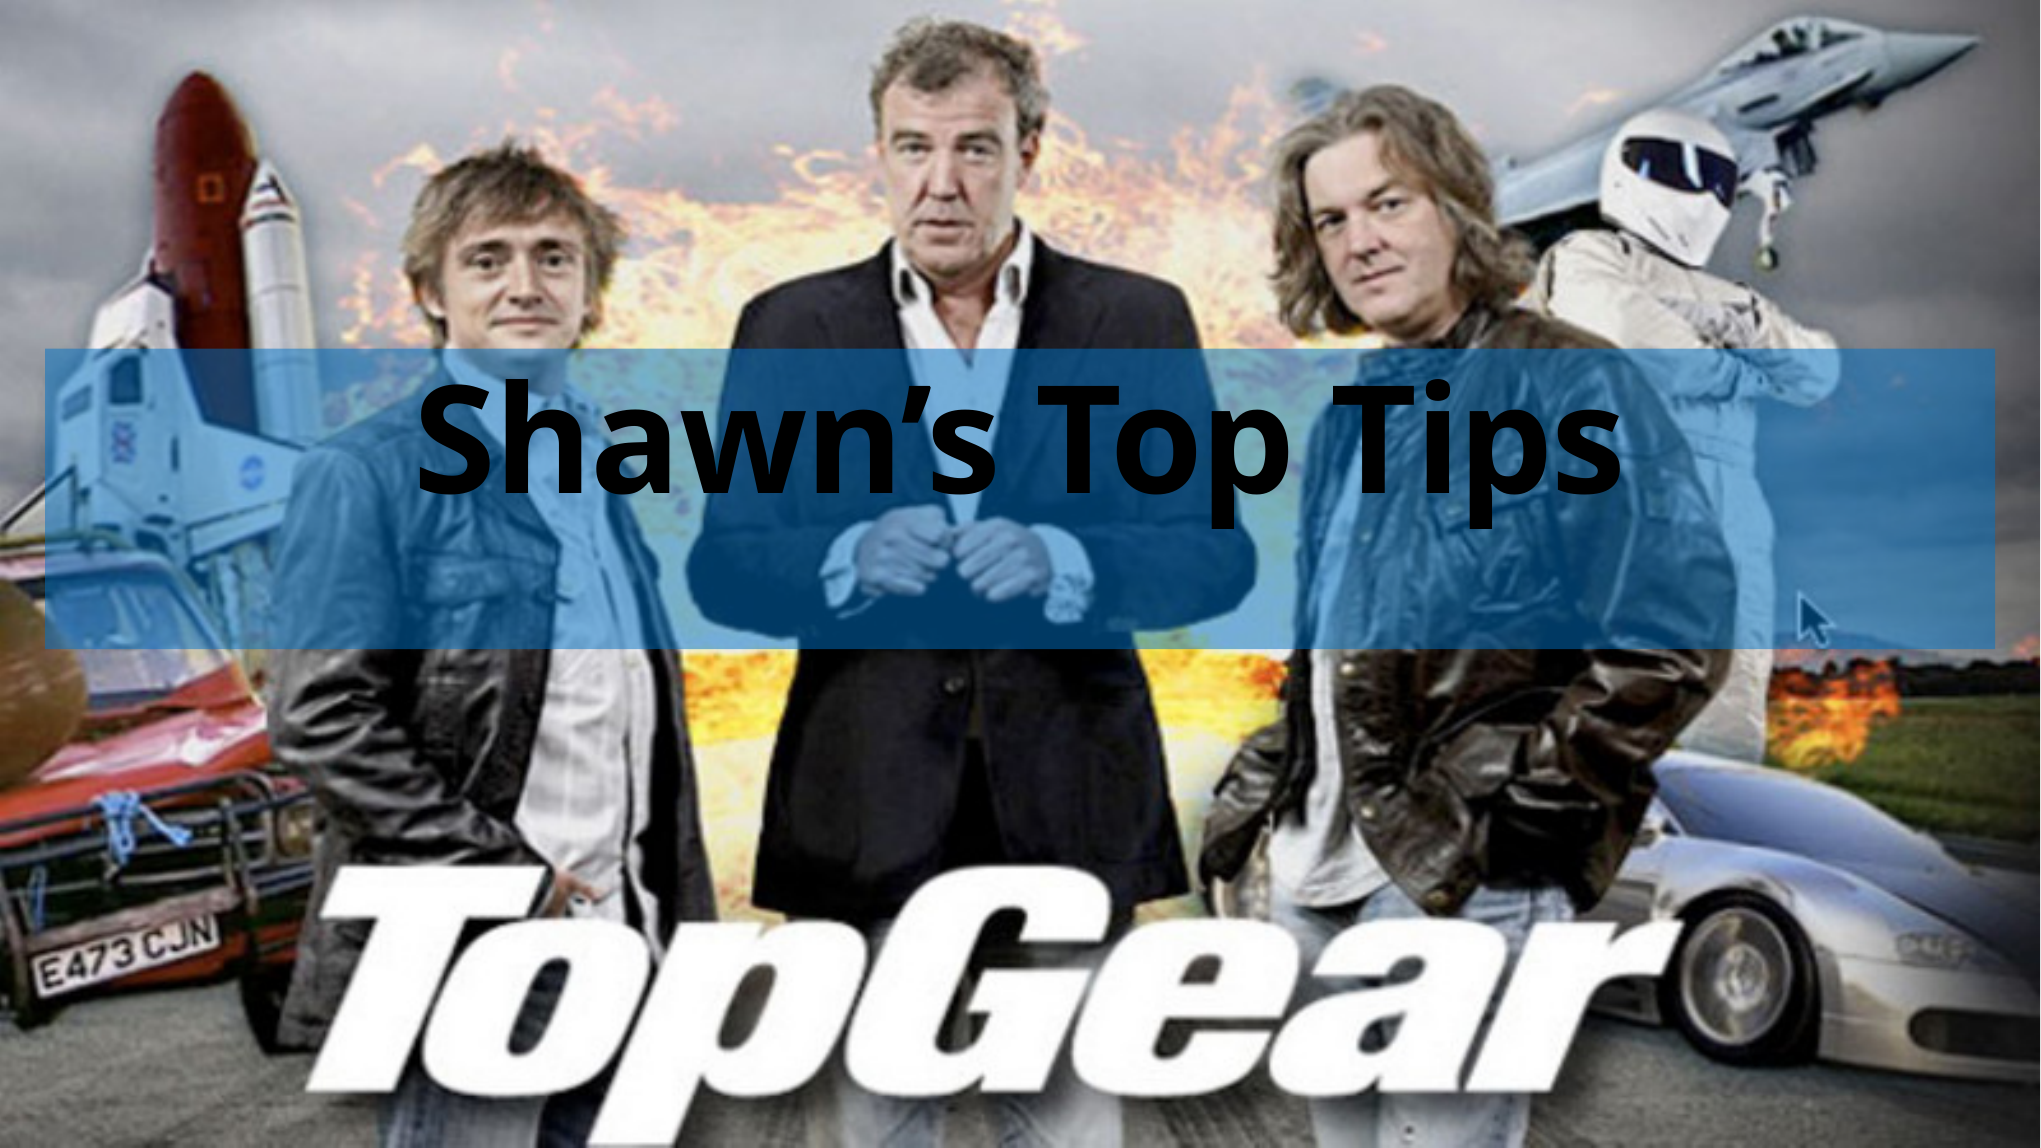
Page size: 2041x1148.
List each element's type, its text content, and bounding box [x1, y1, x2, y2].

picture [0, 0, 2041, 1148]
title Shawn’s Top Tips [45, 348, 1996, 650]
